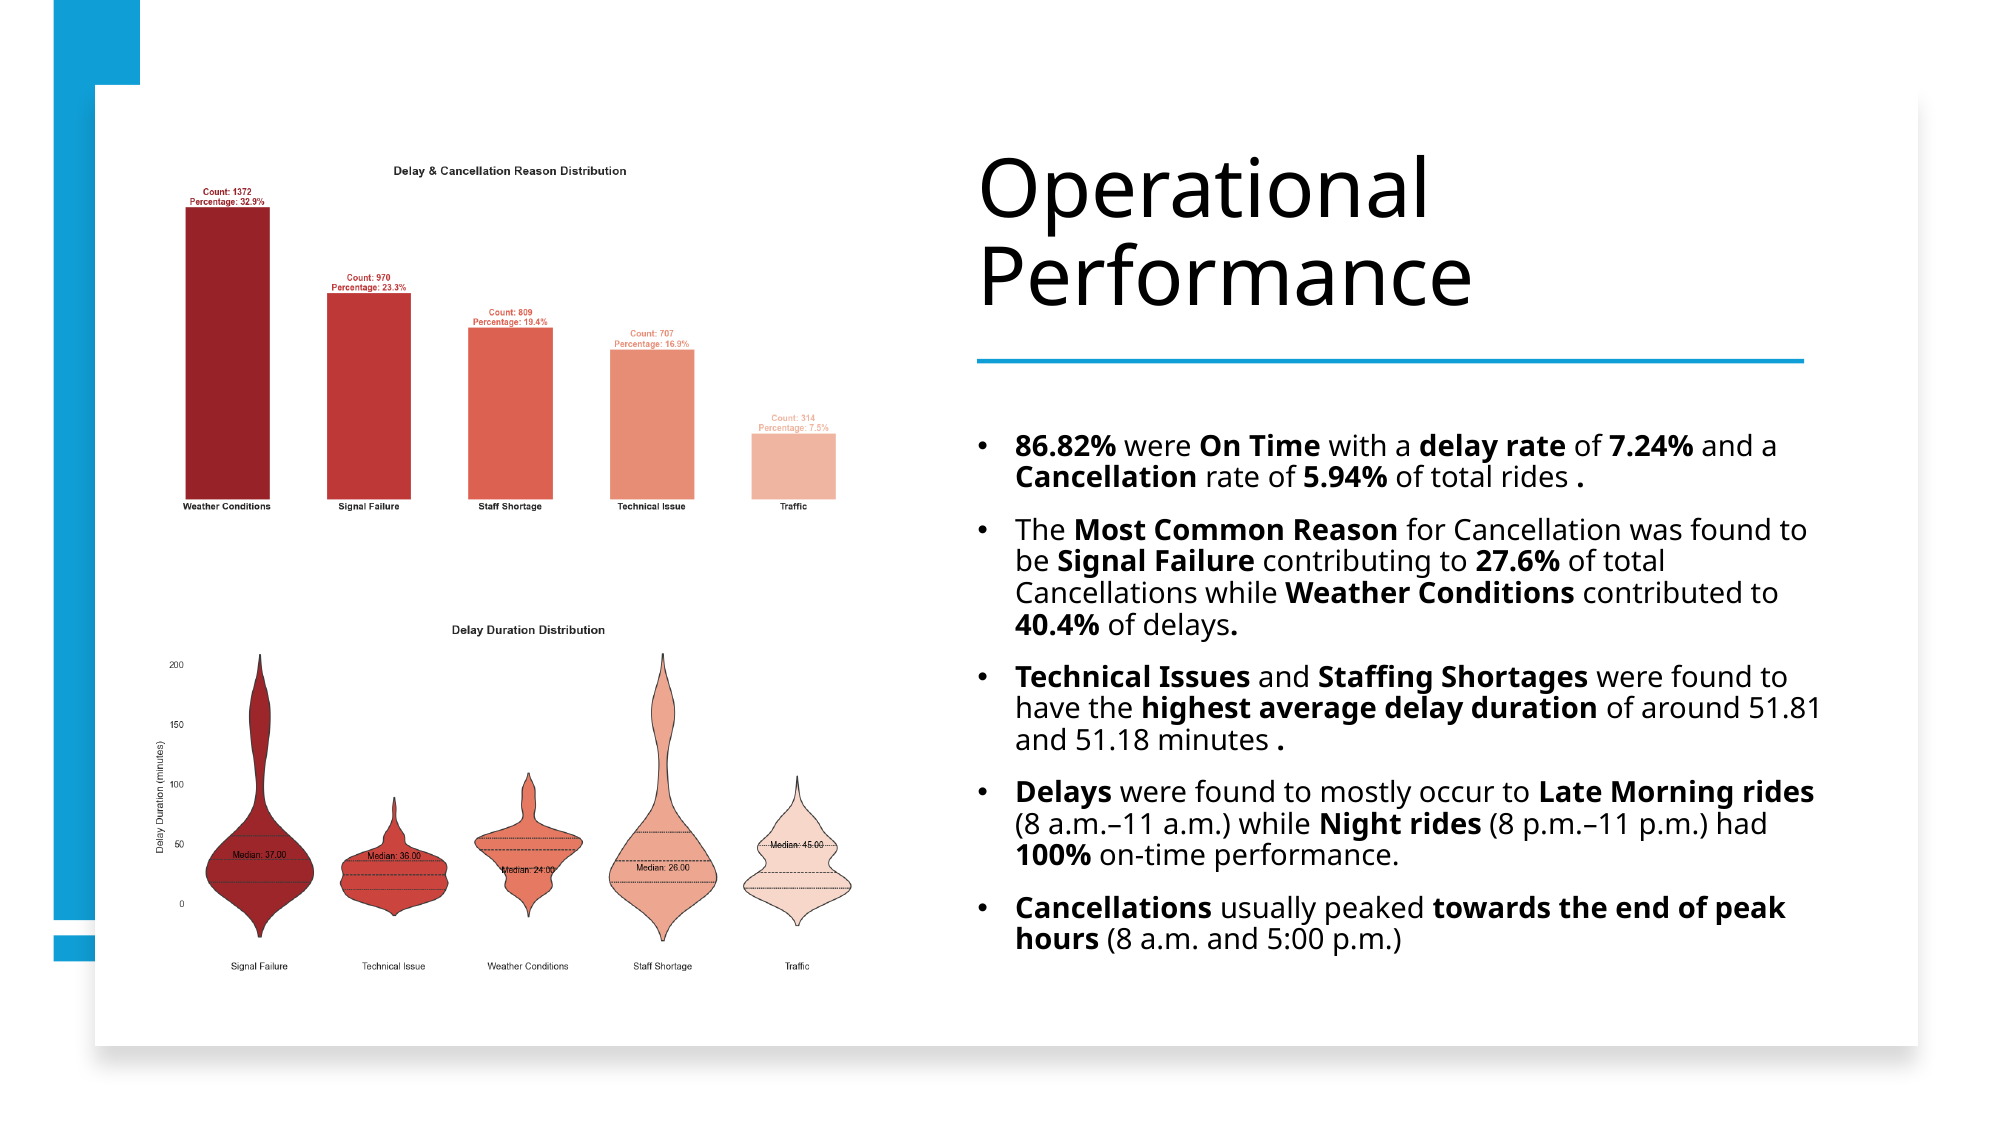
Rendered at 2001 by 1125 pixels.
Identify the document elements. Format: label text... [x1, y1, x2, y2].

picture [149, 619, 871, 977]
picture [149, 159, 871, 518]
text_box [976, 357, 1806, 365]
text_box [0, 0, 2000, 1125]
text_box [0, 436, 578, 525]
text_box [93, 83, 1919, 1047]
list 86.82% were On Time with a delay rate of 7.24% and a Cancellation rate of 5.94% of total rides . The Most Common Reason for Cancellation was found to be Signal Failure contributing to 27.6% of total Cancellations while Weather Conditions contributed to 40.4% of delays. Technical Issues and Staffing Shortages were found to have the highest average delay duration of around 51.81 and 51.18 minutes . Delays were found to mostly occur to Late Morning rides (8 a.m.–11 a.m.) while Night rides (8 p.m.–11 p.m.) had 100% on-time performance. Cancellations usually peaked towards the end of peak hours (8 a.m. and 5:00 p.m.) [962, 411, 1850, 1008]
title Operational Performance [962, 139, 1850, 331]
